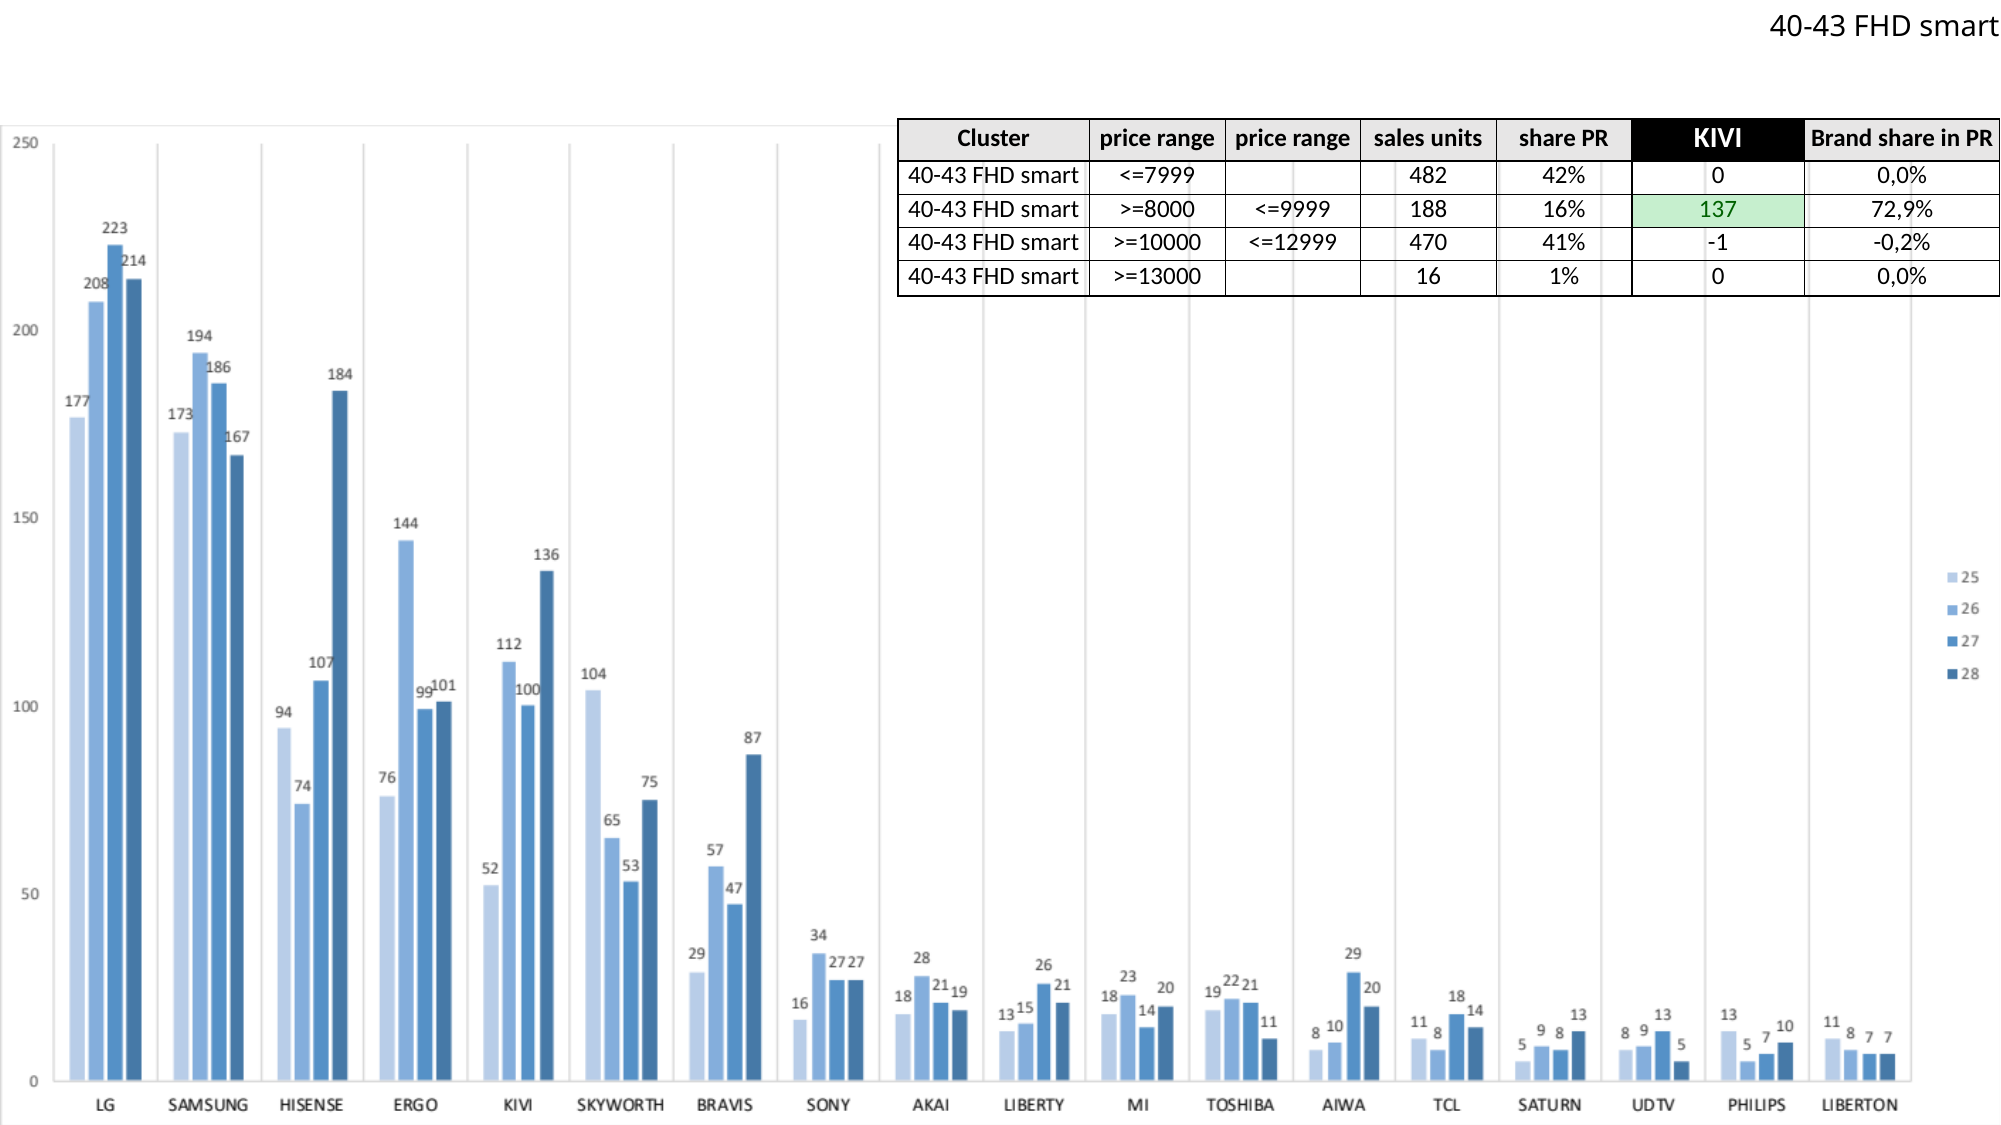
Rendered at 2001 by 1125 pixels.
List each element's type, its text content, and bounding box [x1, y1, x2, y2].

text_box 40-43 FHD smart [1754, 0, 2000, 50]
table_header price range [1226, 120, 1360, 124]
table_header Brand share in PR [1805, 120, 1999, 124]
picture [0, 124, 2000, 1125]
table_header Cluster [899, 120, 1089, 124]
table_header share PR [1497, 120, 1631, 124]
table_header sales units [1361, 120, 1496, 124]
table_header KIVI [1633, 120, 1804, 124]
table_header price range [1090, 120, 1225, 124]
